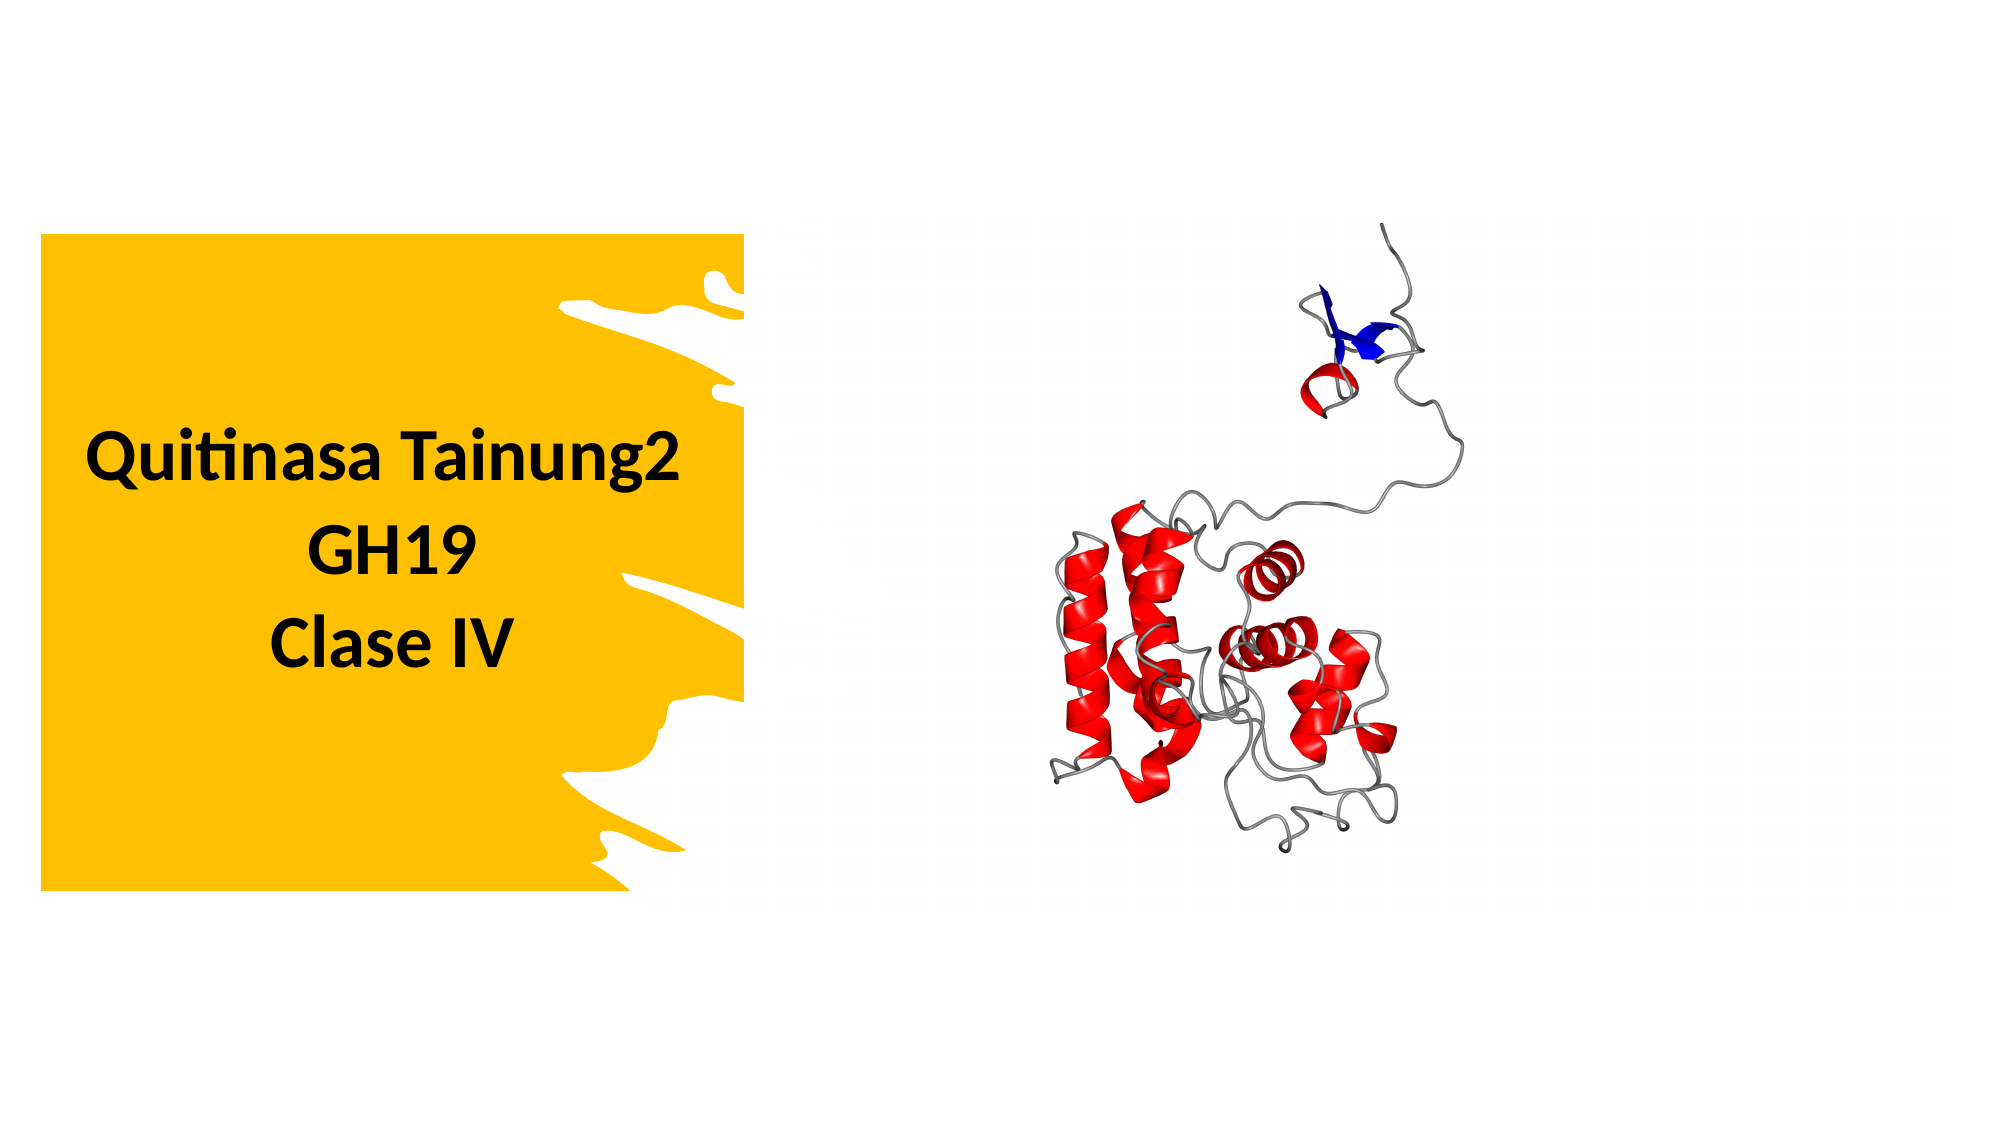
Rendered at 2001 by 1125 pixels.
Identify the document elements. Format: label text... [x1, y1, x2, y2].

picture [558, 207, 1961, 918]
text_box Quitinasa Tainung2 GH19 Clase IV [38, 231, 558, 894]
